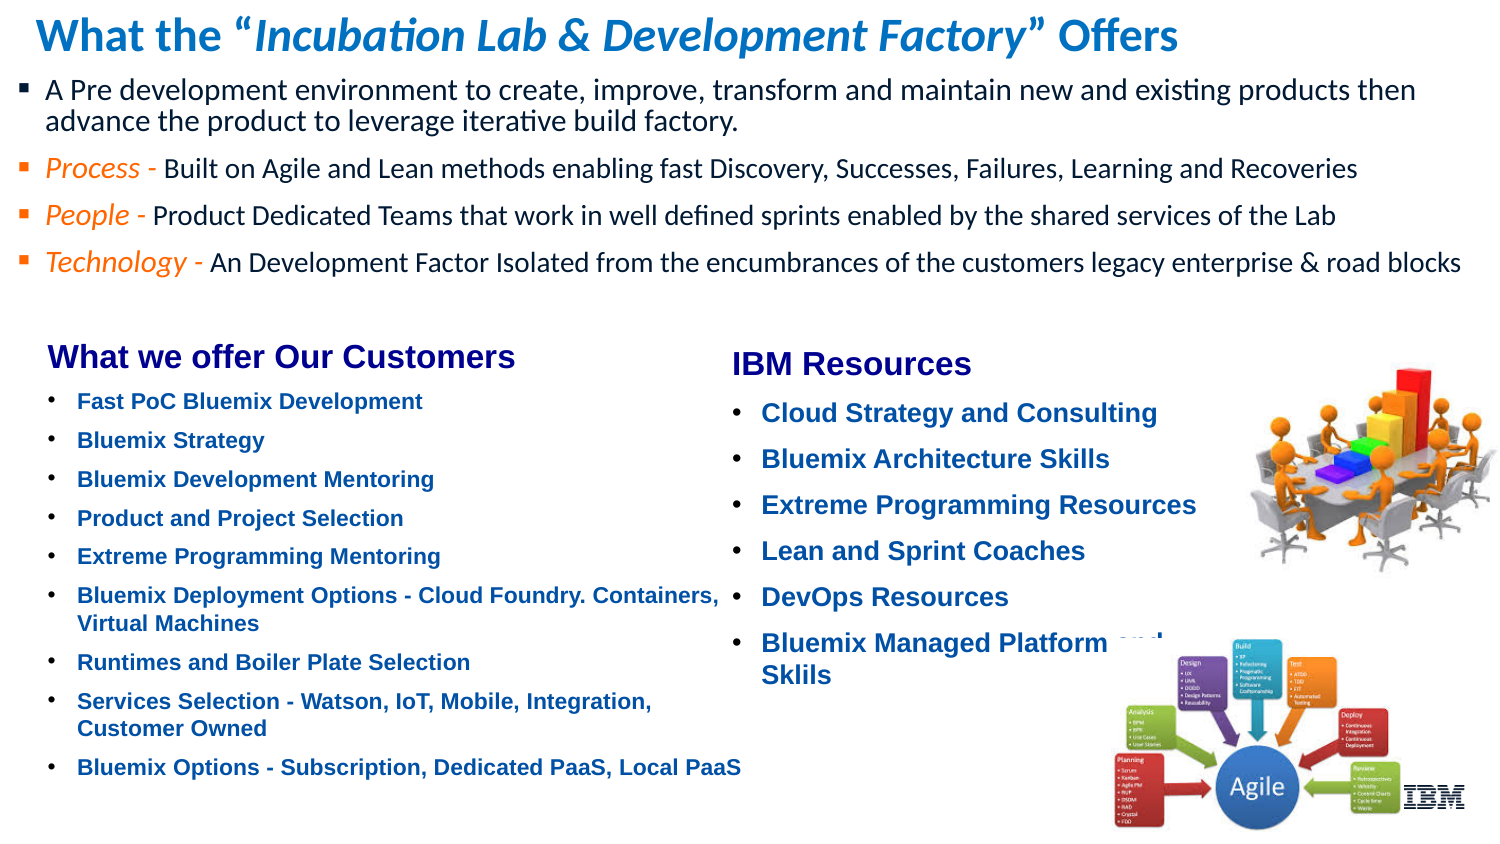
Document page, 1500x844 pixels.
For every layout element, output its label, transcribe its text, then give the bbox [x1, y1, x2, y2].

picture [1246, 326, 1500, 581]
text_box A Pre development environment to create, improve, transform and maintain new and existing products then advance the product to leverage iterative build factory. Process - Built on Agile and Lean methods enabling fast Discovery, Successes, Failures, Learning and Recoveries People - Product Dedicated Teams that work in well defined sprints enabled by the shared services of the Lab Technology - An Development Factor Isolated from the encumbrances of the customers legacy enterprise & road blocks [3, 70, 1488, 327]
picture [1404, 785, 1466, 809]
picture [1111, 638, 1402, 832]
text_box IBM Resources Cloud Strategy and Consulting Bluemix Architecture Skills Extreme Programming Resources Lean and Sprint Coaches DevOps Resources Bluemix Managed Platform and Sklils [723, 337, 1218, 649]
text_box What the “Incubation Lab & Development Factory” Offers [26, 4, 1309, 68]
text_box What we offer Our Customers Fast PoC Bluemix Development Bluemix Strategy Bluemix Development Mentoring Product and Project Selection Extreme Programming Mentoring Bluemix Deployment Options - Cloud Foundry. Containers, Virtual Machines Runtimes and Boiler Plate Selection Services Selection - Watson, IoT, Mobile, Integration, Customer Owned Bluemix Options - Subscription, Dedicated PaaS, Local PaaS [39, 330, 766, 832]
